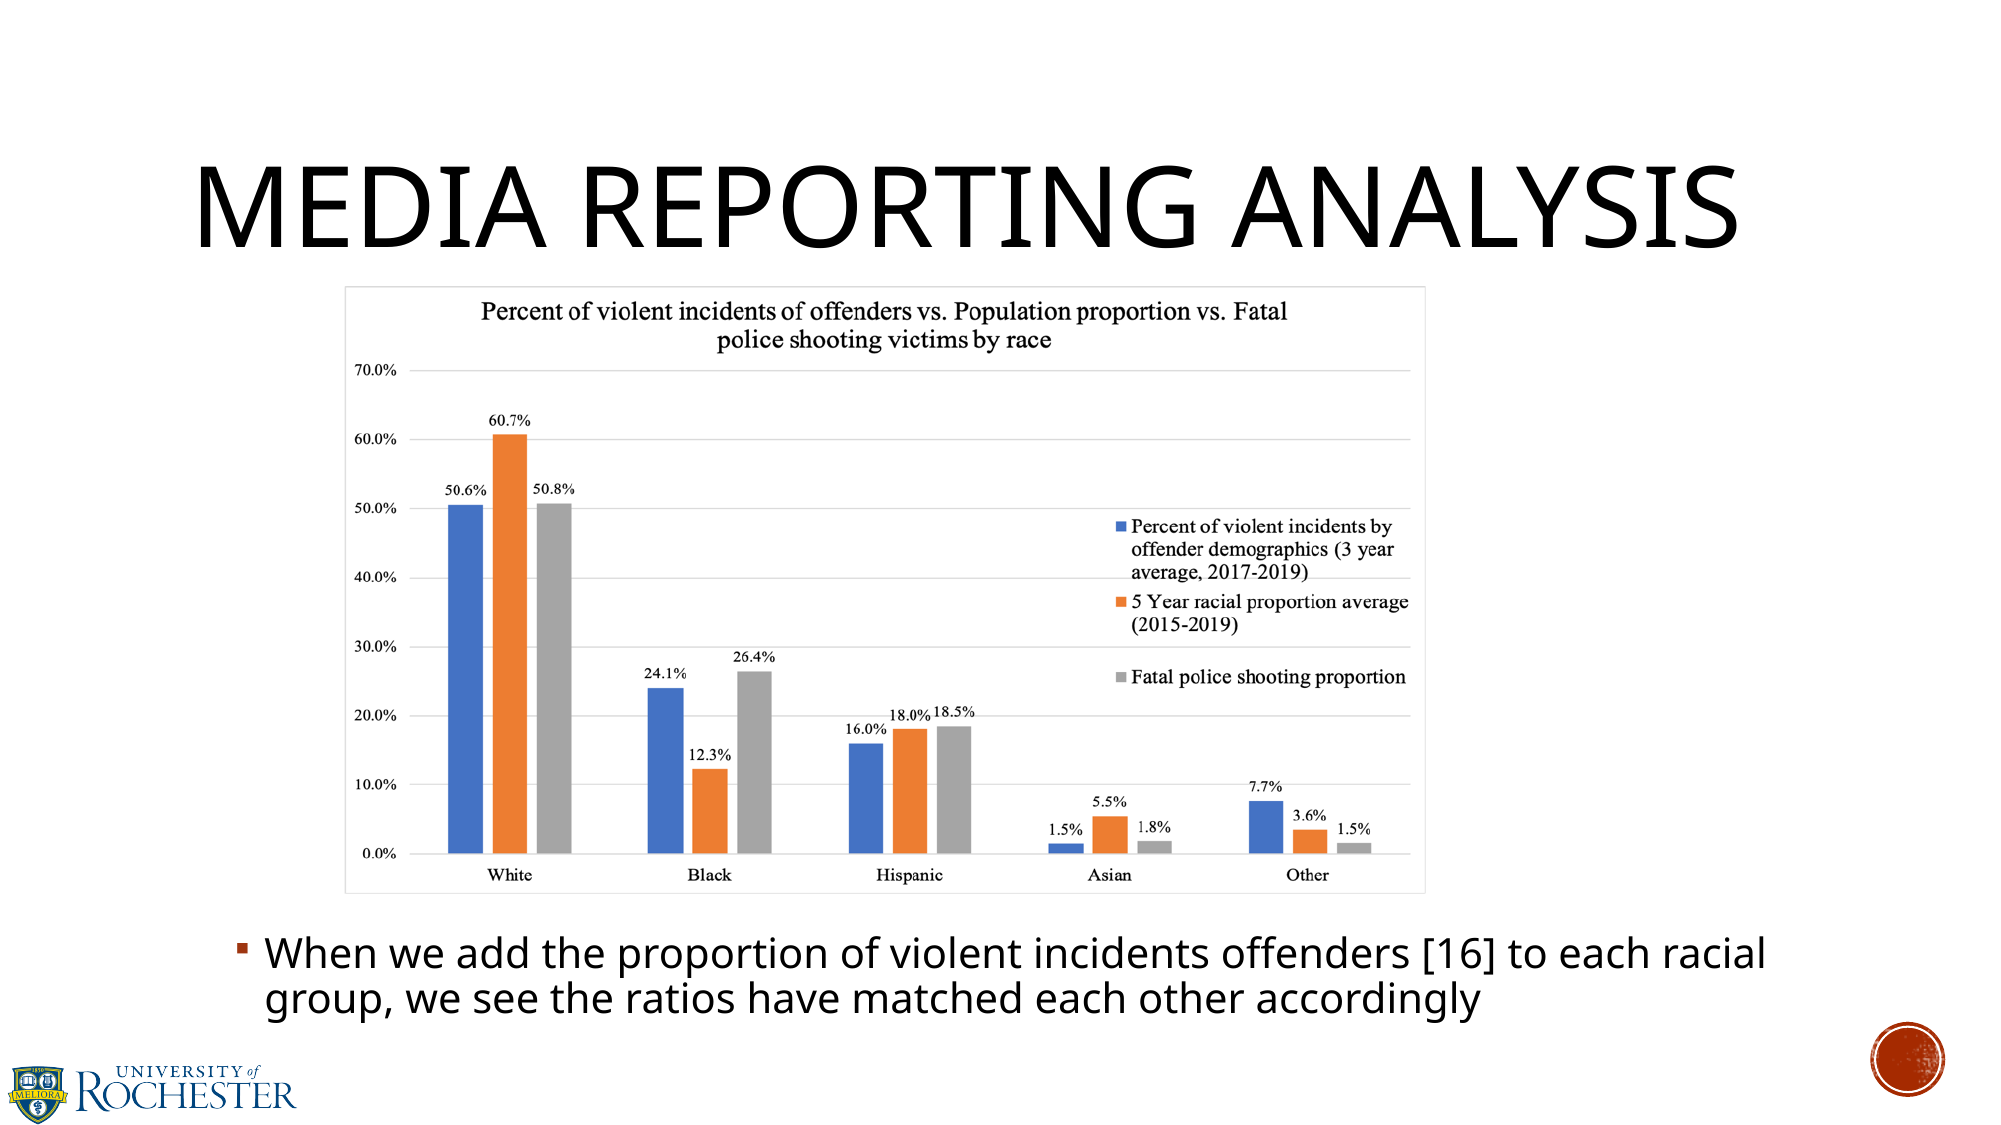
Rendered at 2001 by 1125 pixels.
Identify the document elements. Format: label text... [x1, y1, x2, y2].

list When we add the proportion of violent incidents offenders [16] to each racial group, we see the ratios have matched each other accordingly [219, 925, 1826, 1066]
picture [7, 1065, 298, 1125]
title Media reporting analysis [175, 79, 1826, 344]
picture [344, 286, 1426, 894]
